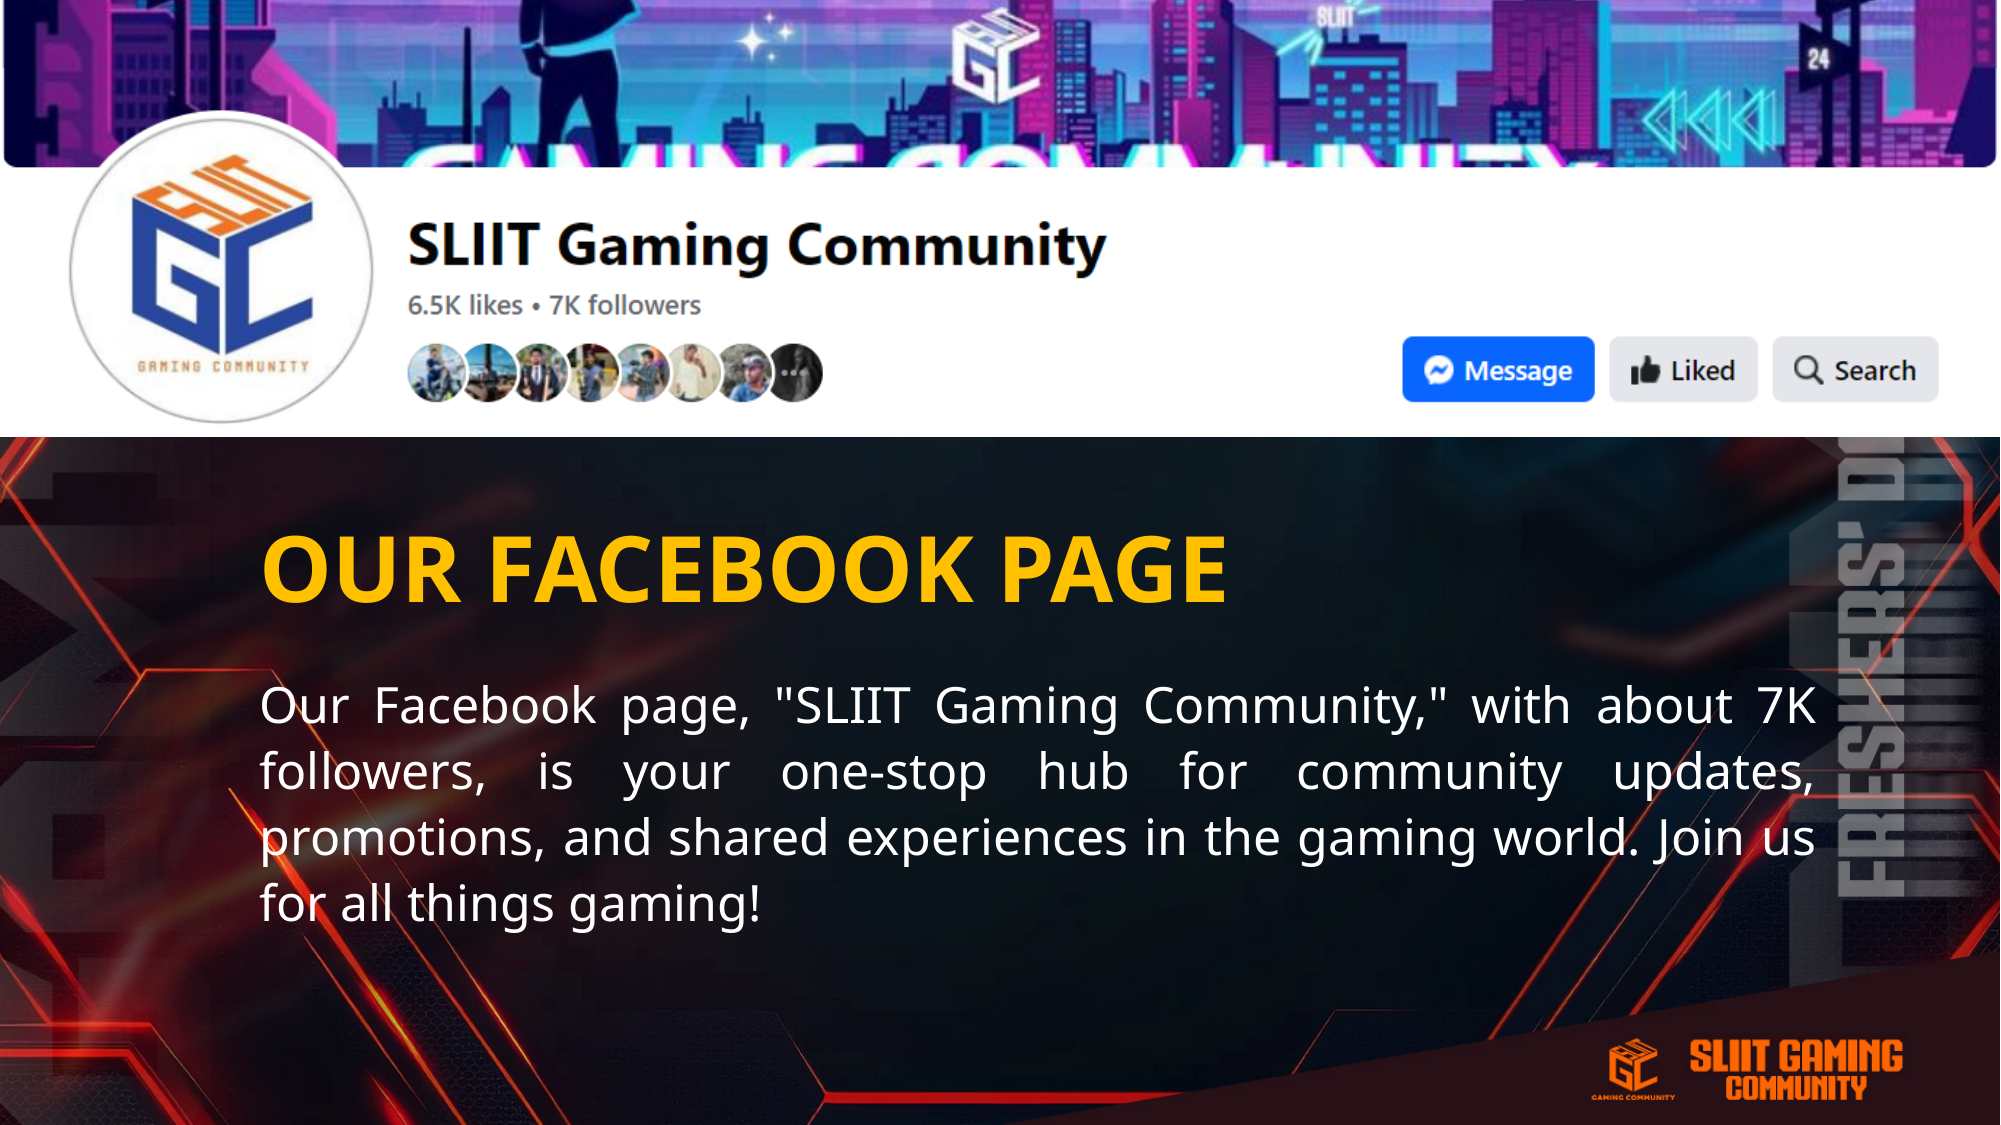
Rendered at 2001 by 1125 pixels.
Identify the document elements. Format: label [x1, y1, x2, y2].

list [0, 438, 2000, 1125]
picture [0, 0, 2000, 438]
